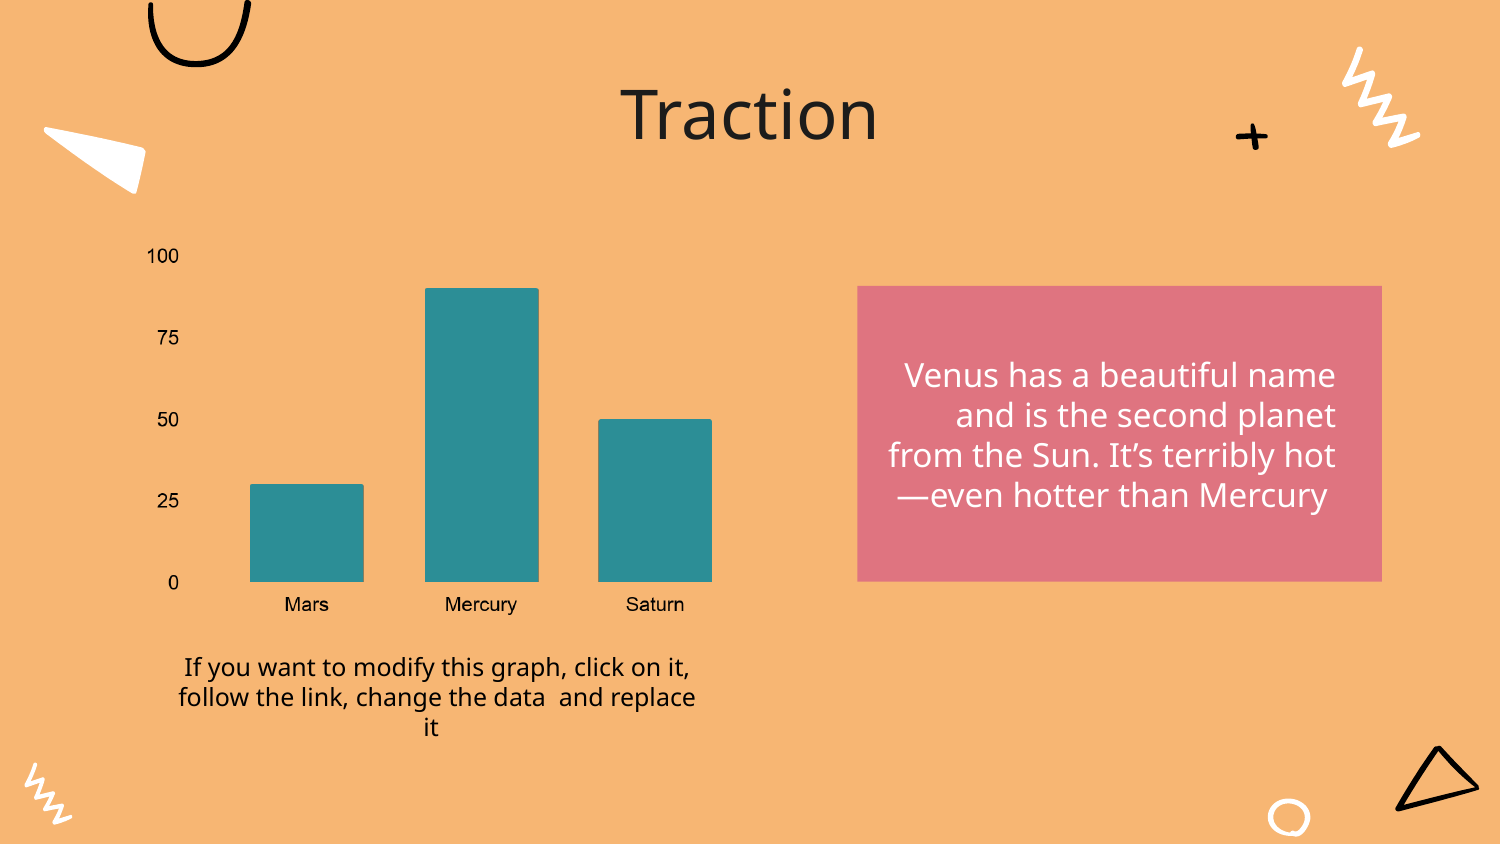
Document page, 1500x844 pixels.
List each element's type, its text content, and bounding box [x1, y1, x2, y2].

text_box Venus has a beautiful name and is the second planet from the Sun. It’s terribly hot—even hotter than Mercury [857, 285, 1382, 582]
title Traction [118, 55, 1382, 144]
picture [124, 223, 793, 637]
text_box If you want to modify this graph, click on it, follow the link, change the data and replace it [157, 646, 718, 716]
